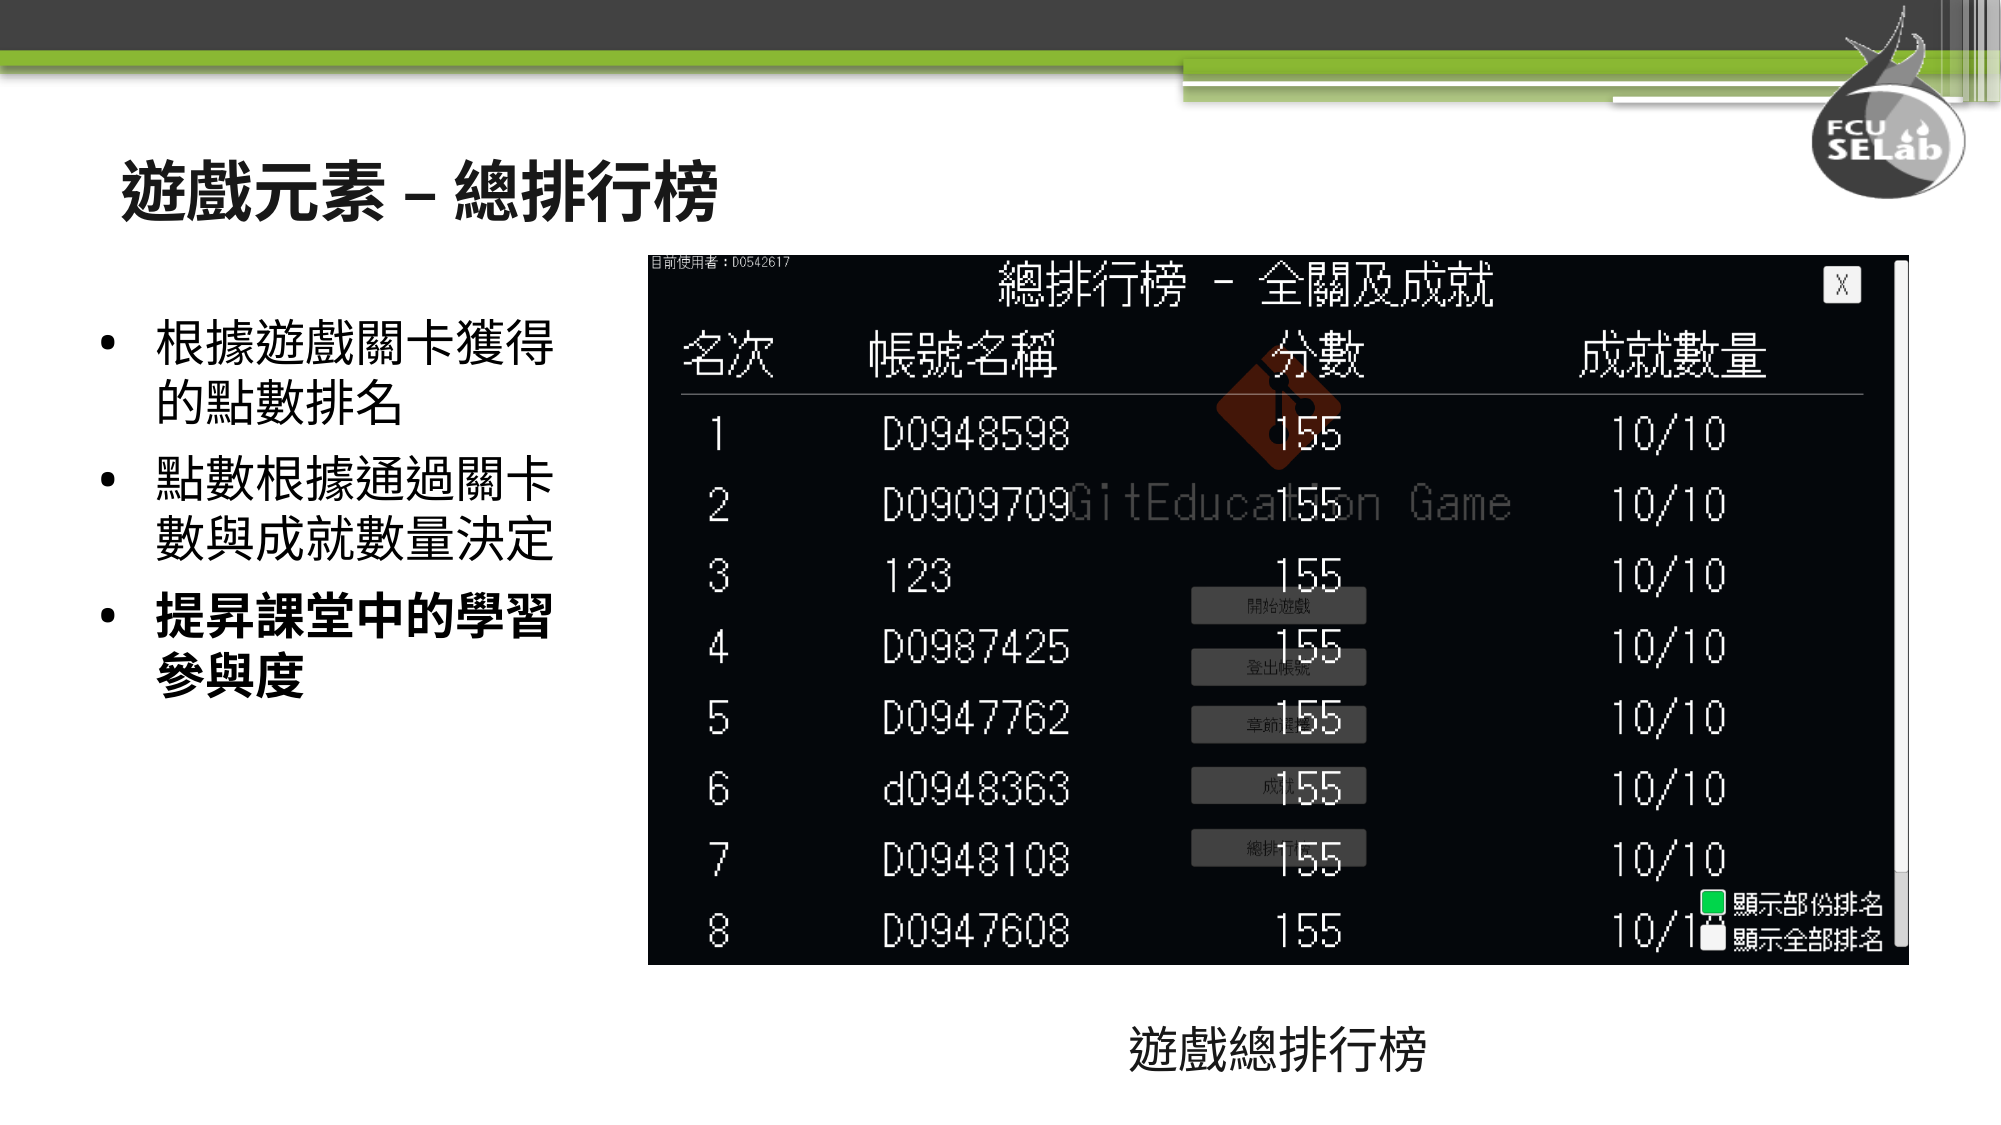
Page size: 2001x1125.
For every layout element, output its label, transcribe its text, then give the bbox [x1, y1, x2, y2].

text_box 根據遊戲關卡獲得的點數排名 點數根據通過關卡數與成就數量決定 提昇課堂中的學習參與度 [78, 301, 624, 1112]
text_box 遊戲元素 – 總排行榜 [0, 101, 1709, 277]
text_box 遊戲總排行榜 [648, 998, 1909, 1099]
picture [1780, 2, 2000, 203]
picture [648, 255, 1910, 965]
